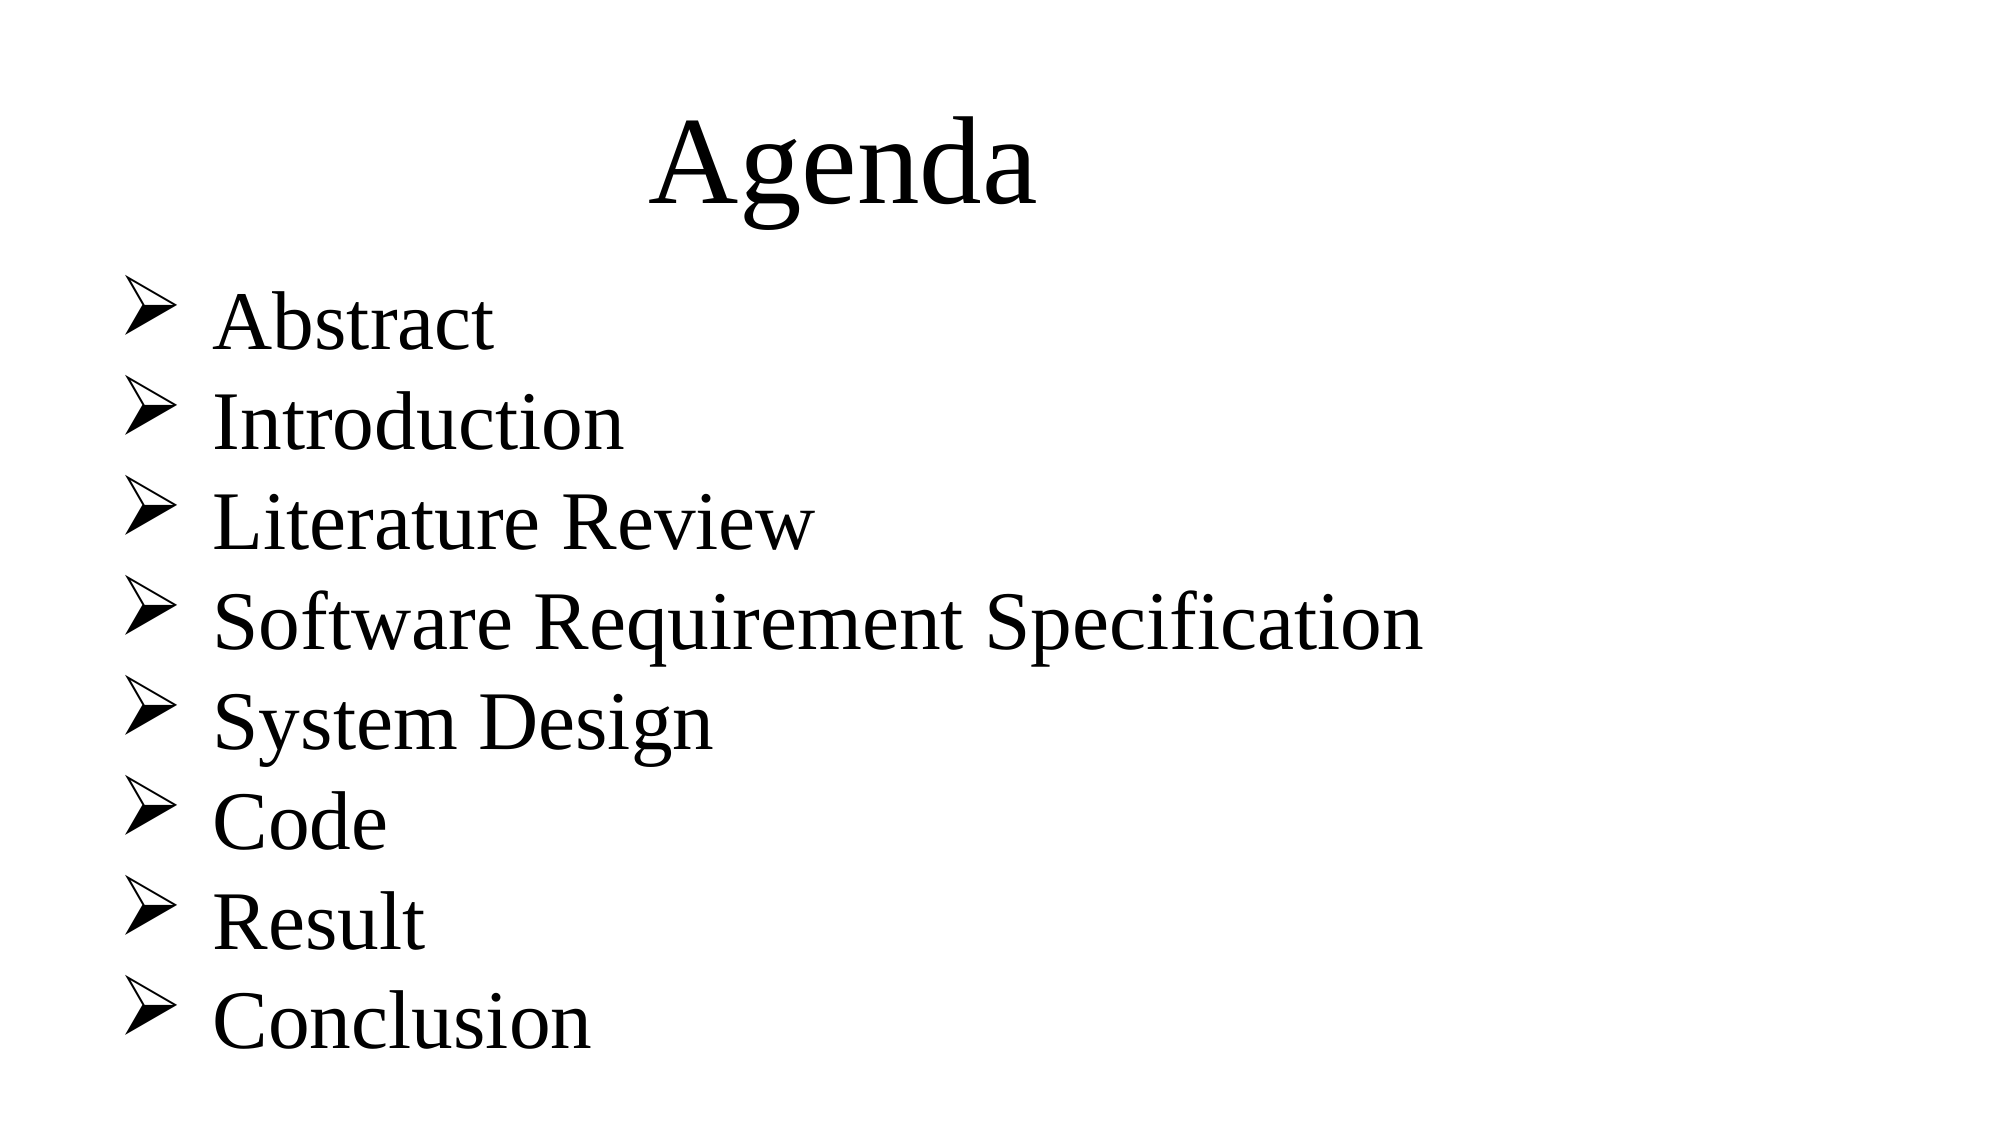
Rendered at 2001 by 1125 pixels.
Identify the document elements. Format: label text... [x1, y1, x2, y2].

text_box Agenda [474, 70, 1154, 236]
text_box Abstract Introduction Literature Review Software Requirement Specification System Design Code Result Conclusion [104, 258, 1566, 1125]
